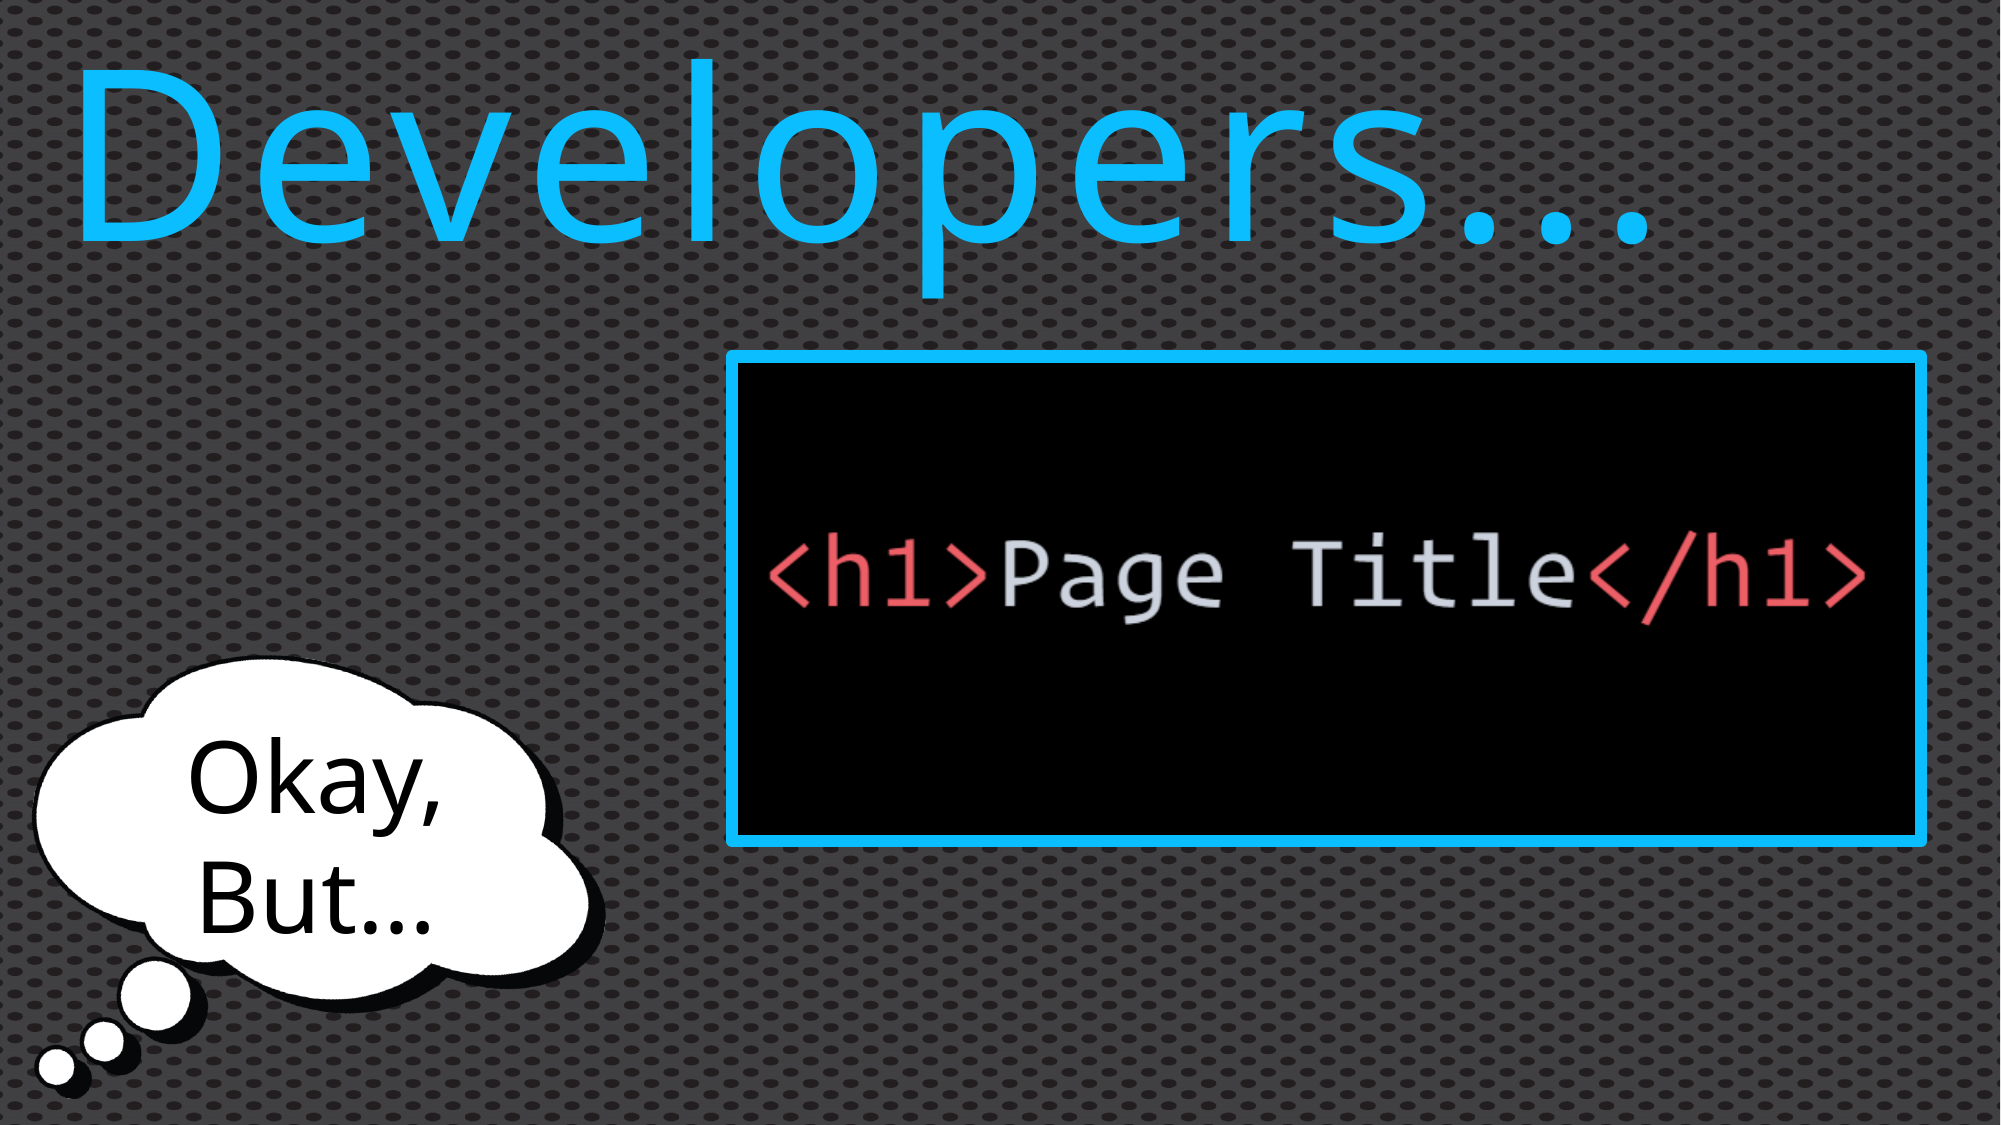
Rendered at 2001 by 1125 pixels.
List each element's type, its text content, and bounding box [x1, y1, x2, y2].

text_box Developers... [45, 55, 2000, 273]
picture [0, 0, 2001, 1125]
